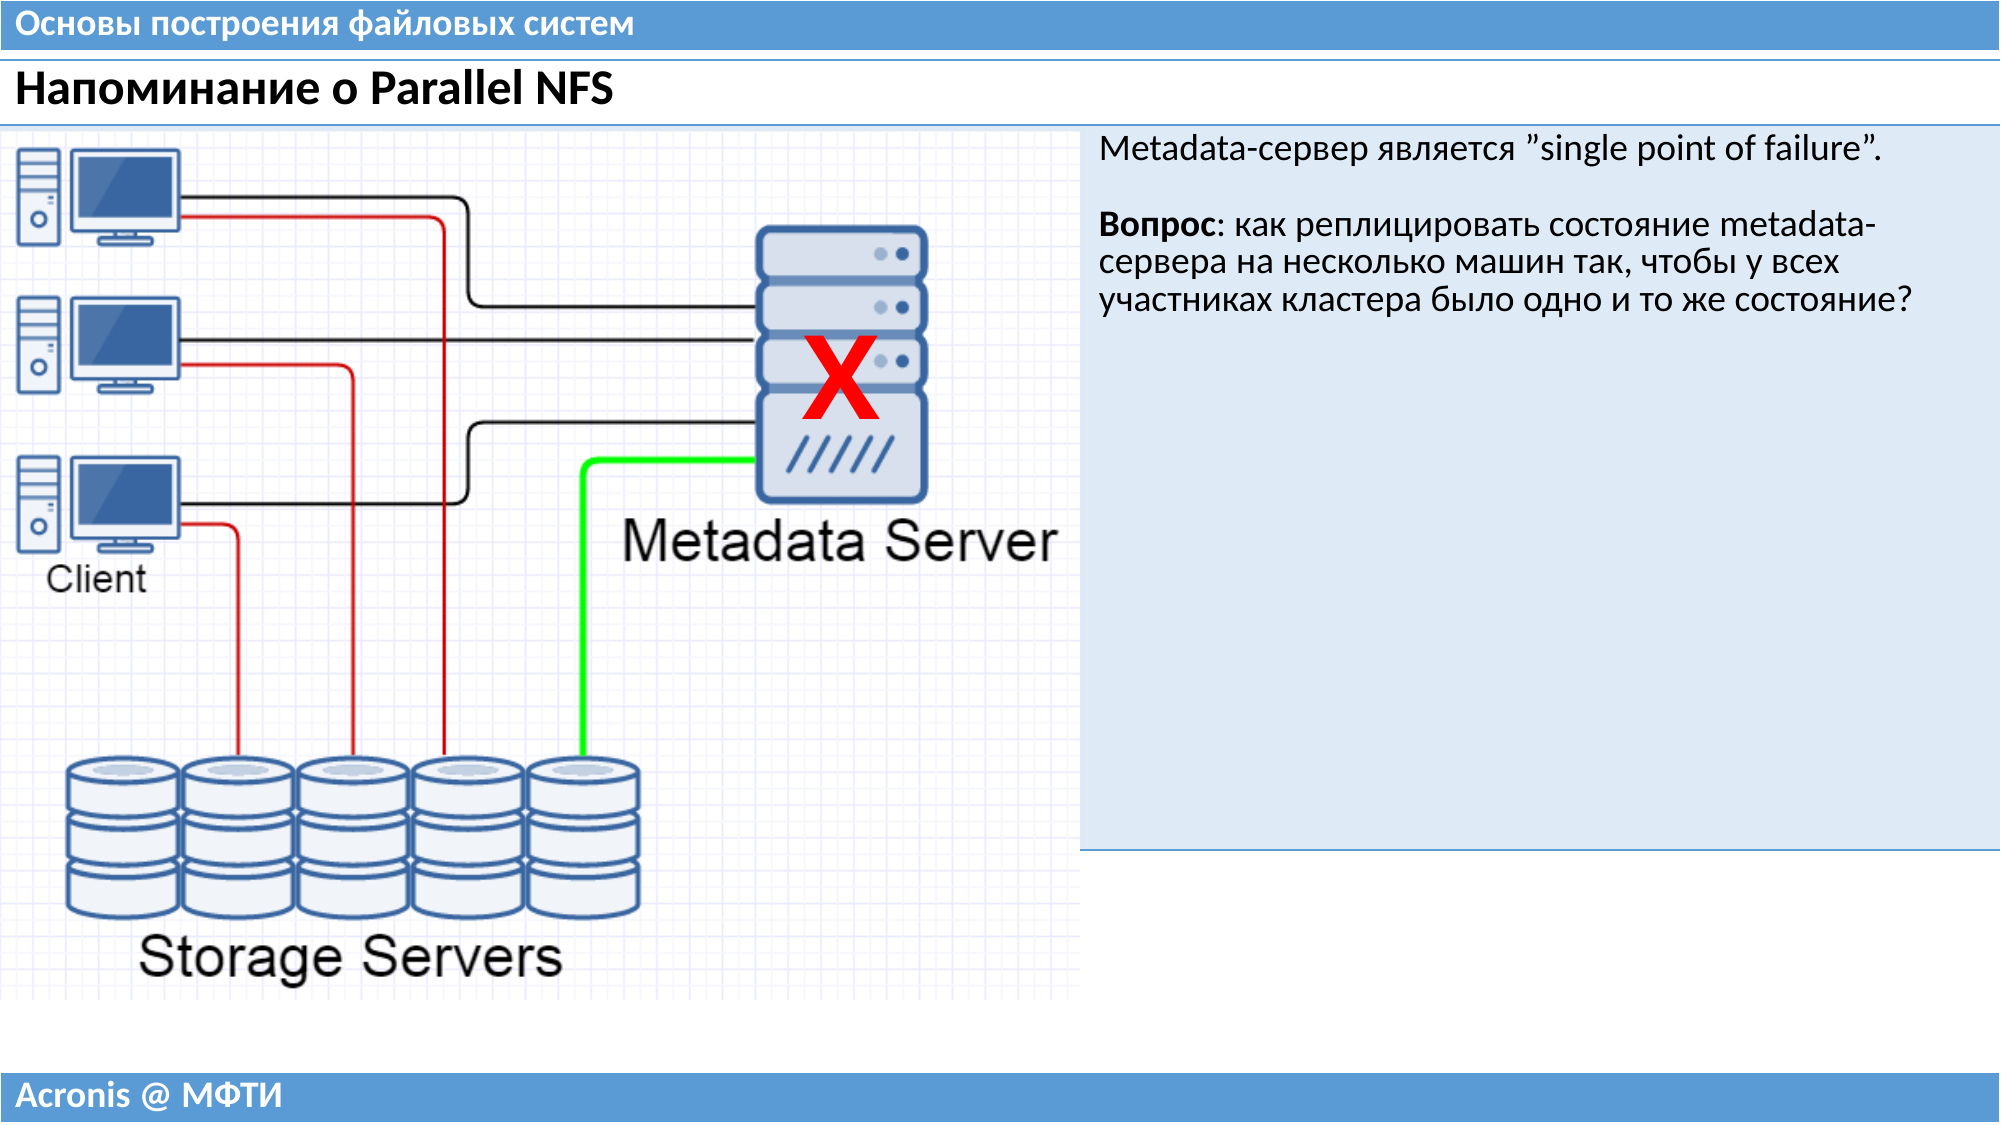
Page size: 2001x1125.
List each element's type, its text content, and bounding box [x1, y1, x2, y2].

table_cell Metadata-сервер является ”single point of failure”. Вопрос: как реплицировать состояние metadata-сервера на несколько машин так, чтобы у всех участниках кластера было одно и то же состояние? [1084, 126, 2000, 849]
table_header Напоминание о Parallel NFS [0, 61, 2000, 124]
table_cell [0, 126, 1084, 849]
table_header Acronis @ МФТИ [1, 1073, 1999, 1122]
picture [0, 131, 1080, 1001]
table_header Основы построения файловых систем [1, 1, 1999, 50]
